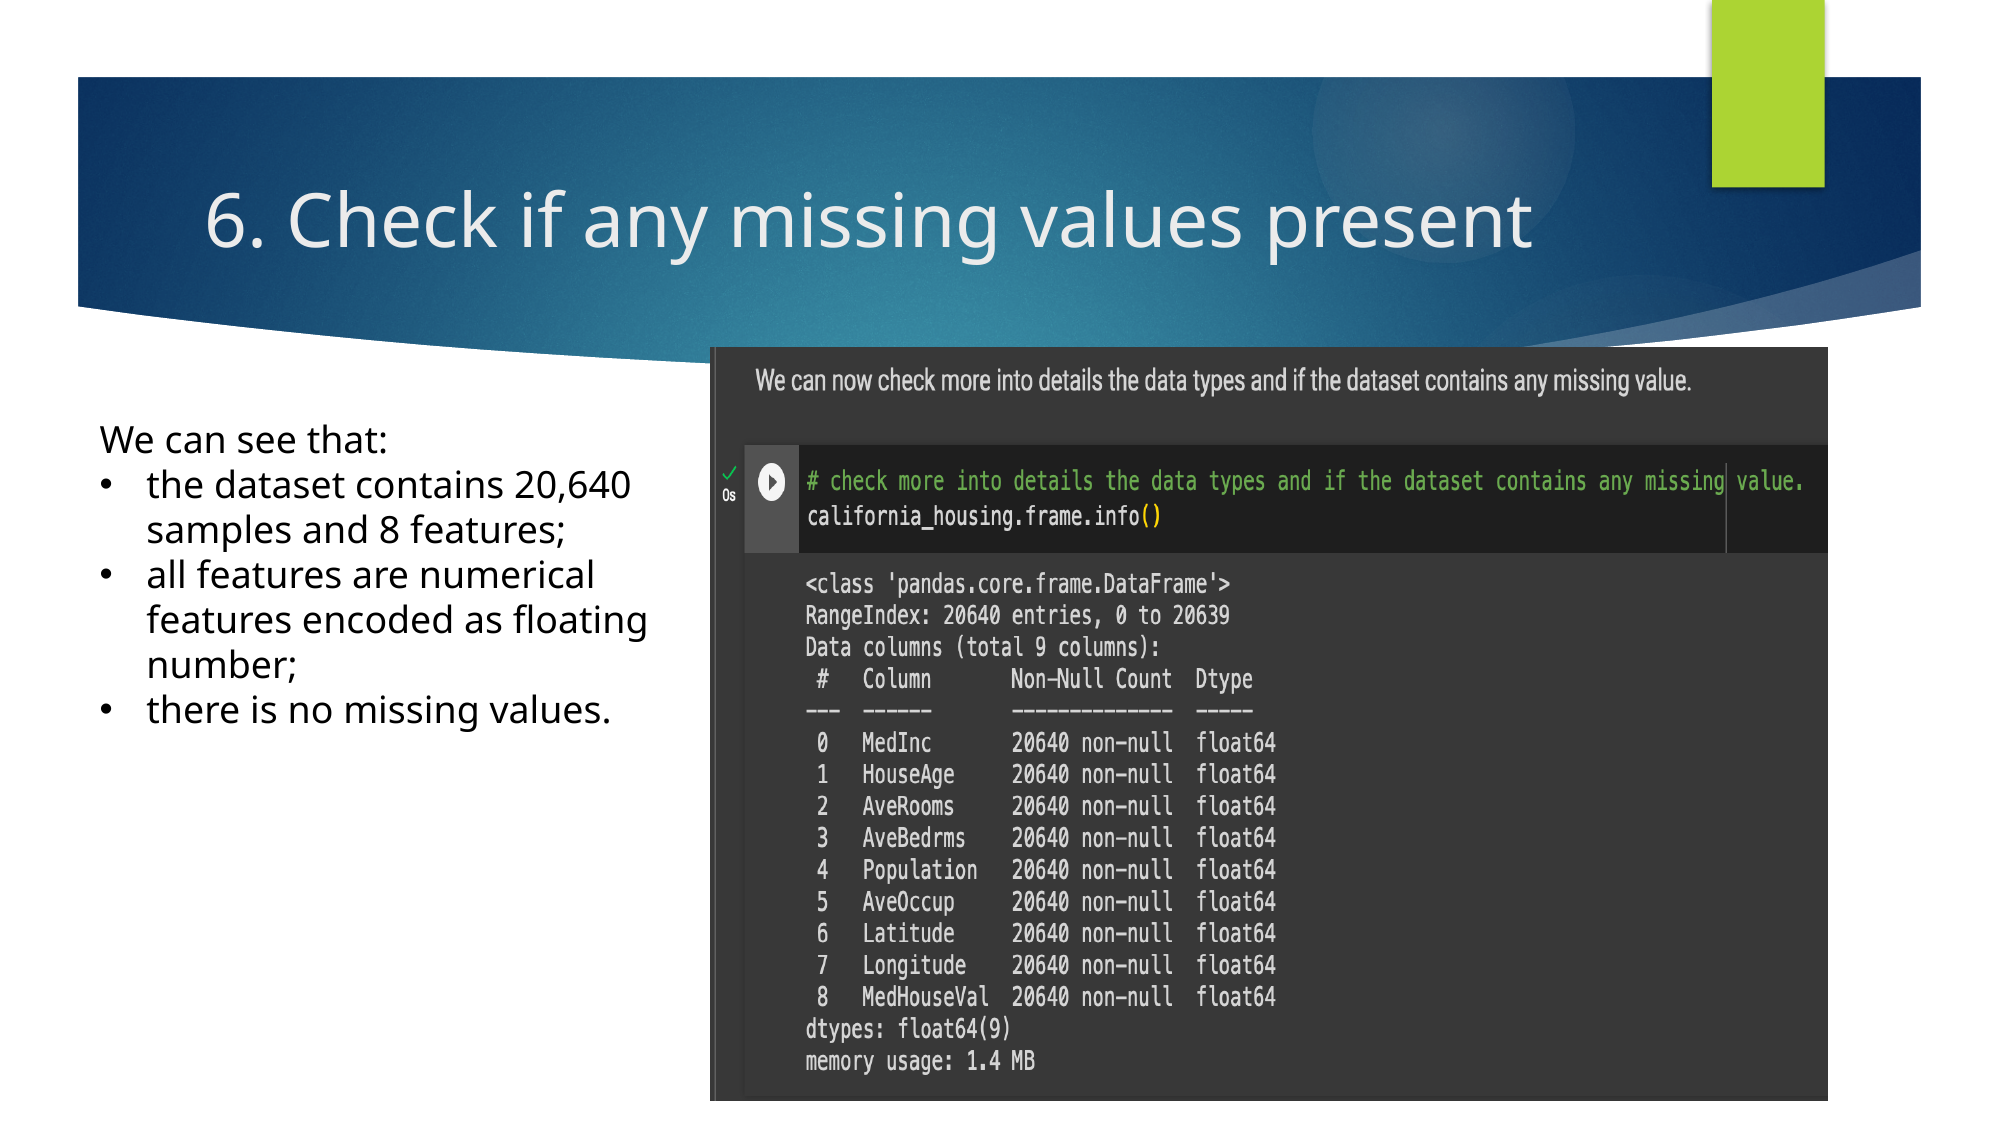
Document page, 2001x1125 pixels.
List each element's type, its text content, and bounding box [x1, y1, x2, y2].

text_box We can see that: the dataset contains 20,640 samples and 8 features; all features are numerical features encoded as floating number; there is no missing values. [84, 408, 667, 739]
picture [709, 346, 1828, 1101]
title 6. Check if any missing values present [189, 159, 1627, 276]
